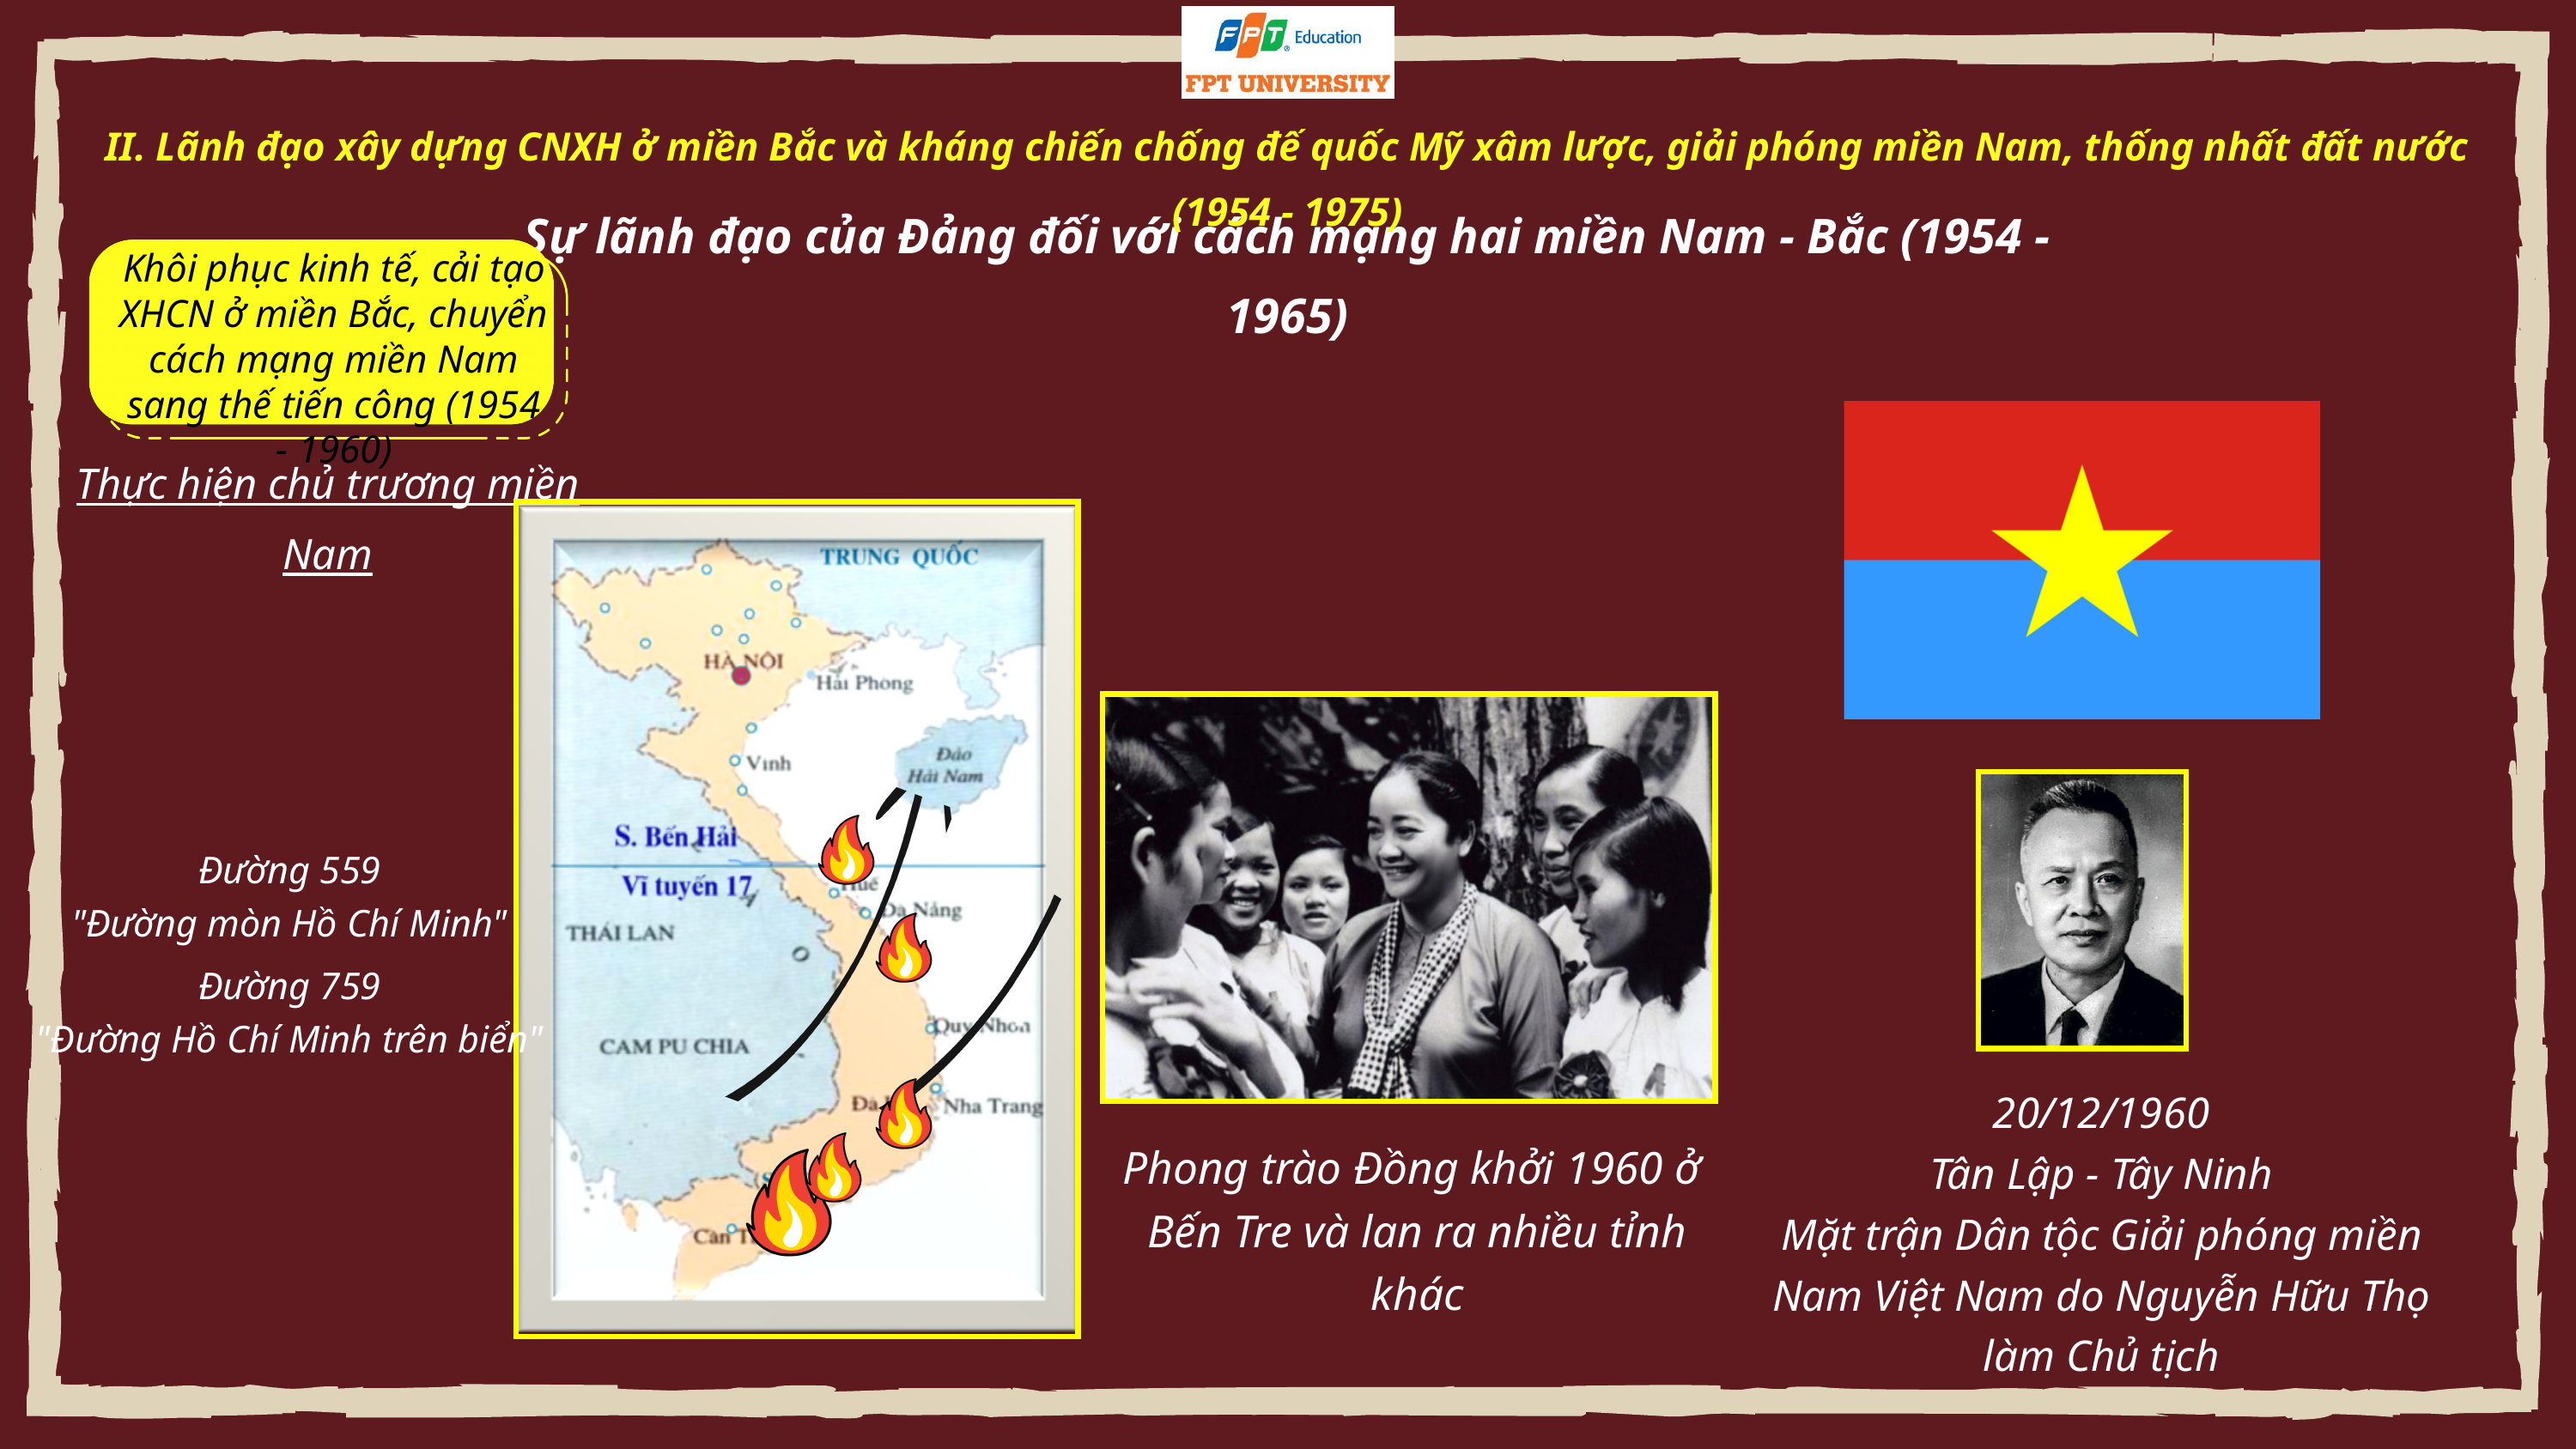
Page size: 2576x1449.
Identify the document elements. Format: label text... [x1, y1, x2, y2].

text_box [515, 501, 1078, 1337]
text_box [1978, 771, 2186, 1049]
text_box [605, 724, 1140, 1257]
text_box Thực hiện chủ trương miền Nam [65, 437, 591, 579]
text_box 20/12/1960 Tân Lập - Tây Ninh Mặt trận Dân tộc Giải phóng miền Nam Việt Nam do Nguyễn Hữu Thọ làm Chủ tịch [1757, 1076, 2446, 1380]
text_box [88, 239, 569, 440]
text_box [1844, 401, 2321, 719]
text_box Phong trào Đồng khởi 1960 ở Bến Tre và lan ra nhiều tỉnh khác [1102, 1130, 1733, 1319]
text_box Đường 759 "Đường Hồ Chí Minh trên biển" [26, 954, 554, 1061]
text_box Đường 559 "Đường mòn Hồ Chí Minh" [70, 838, 509, 945]
text_box [1102, 694, 1716, 1102]
text_box II. Lãnh đạo xây dựng CNXH ở miền Bắc và kháng chiến chống đế quốc Mỹ xâm lược, giải phóng miền Nam, thống nhất đất nước (1954 - 1975) [88, 103, 2487, 234]
text_box [1182, 6, 1394, 99]
text_box Sự lãnh đạo của Đảng đối với cách mạng hai miền Nam - Bắc (1954 - 1965) [518, 234, 2058, 344]
text_box [27, 28, 2550, 1420]
